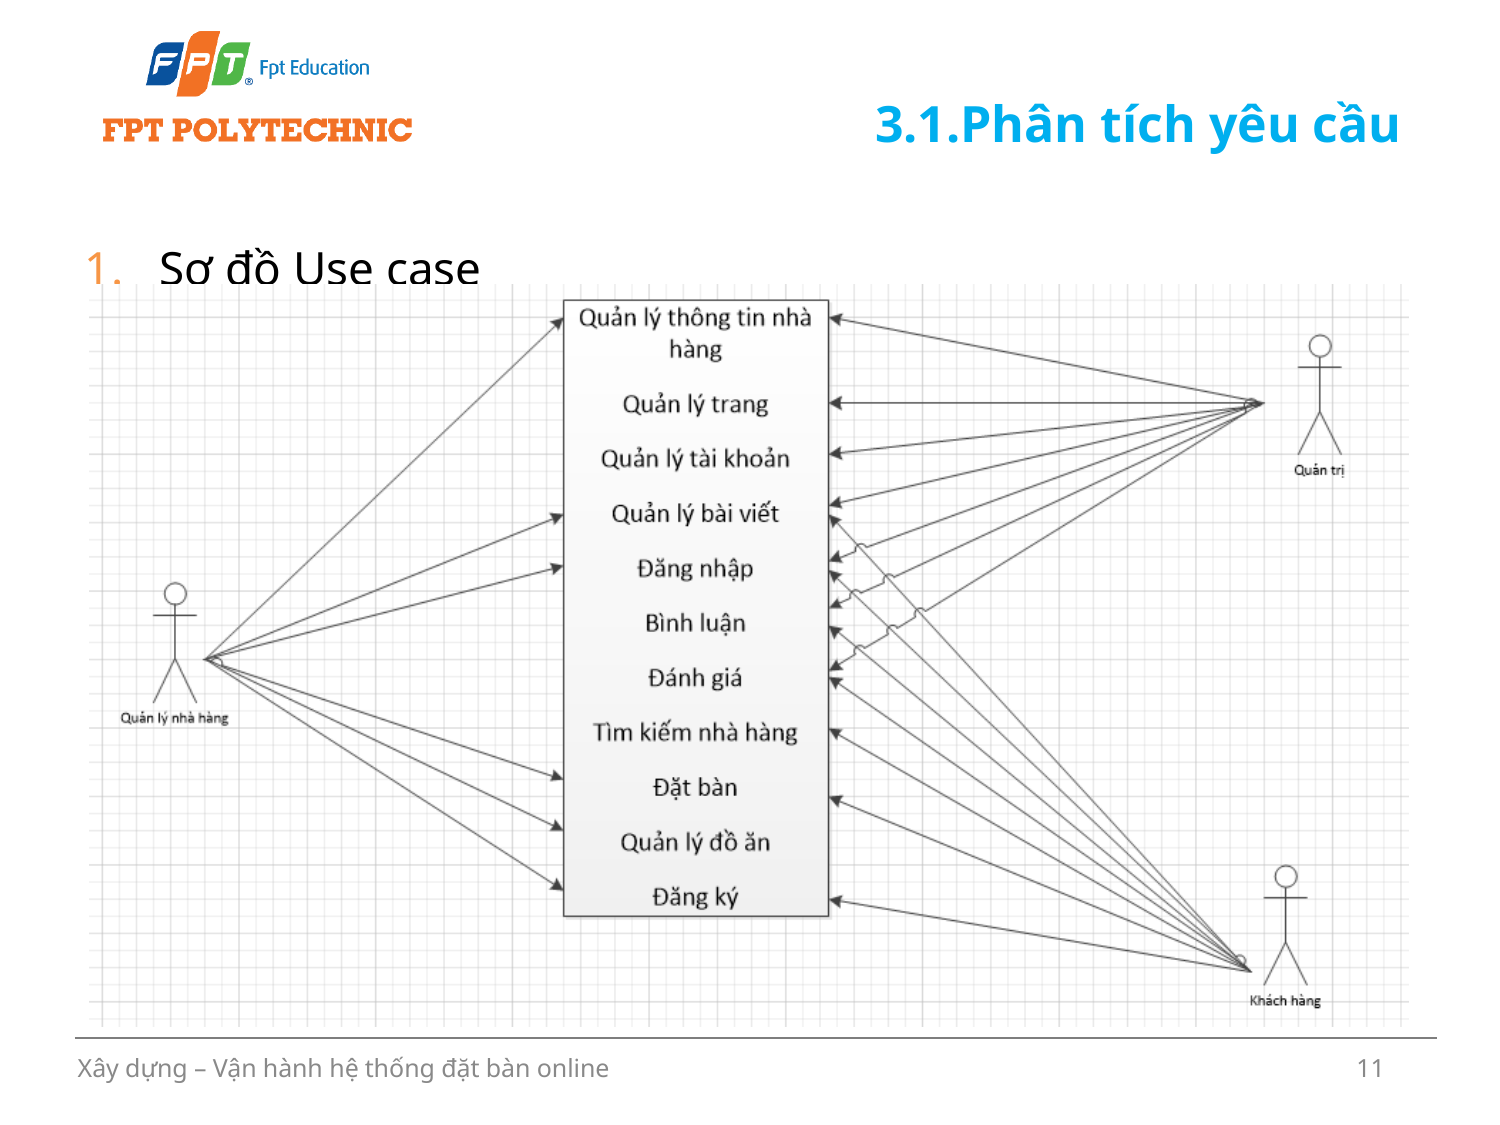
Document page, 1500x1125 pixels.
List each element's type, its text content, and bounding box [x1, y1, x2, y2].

slide_number 11 [1338, 1052, 1412, 1092]
footer Xây dựng – Vận hành hệ thống đặt bàn online [75, 1052, 612, 1088]
picture [89, 284, 1410, 1027]
list Sơ đồ Use case [84, 212, 1409, 288]
picture [89, 22, 420, 157]
title 3.1.Phân tích yêu cầu [875, 92, 1500, 154]
